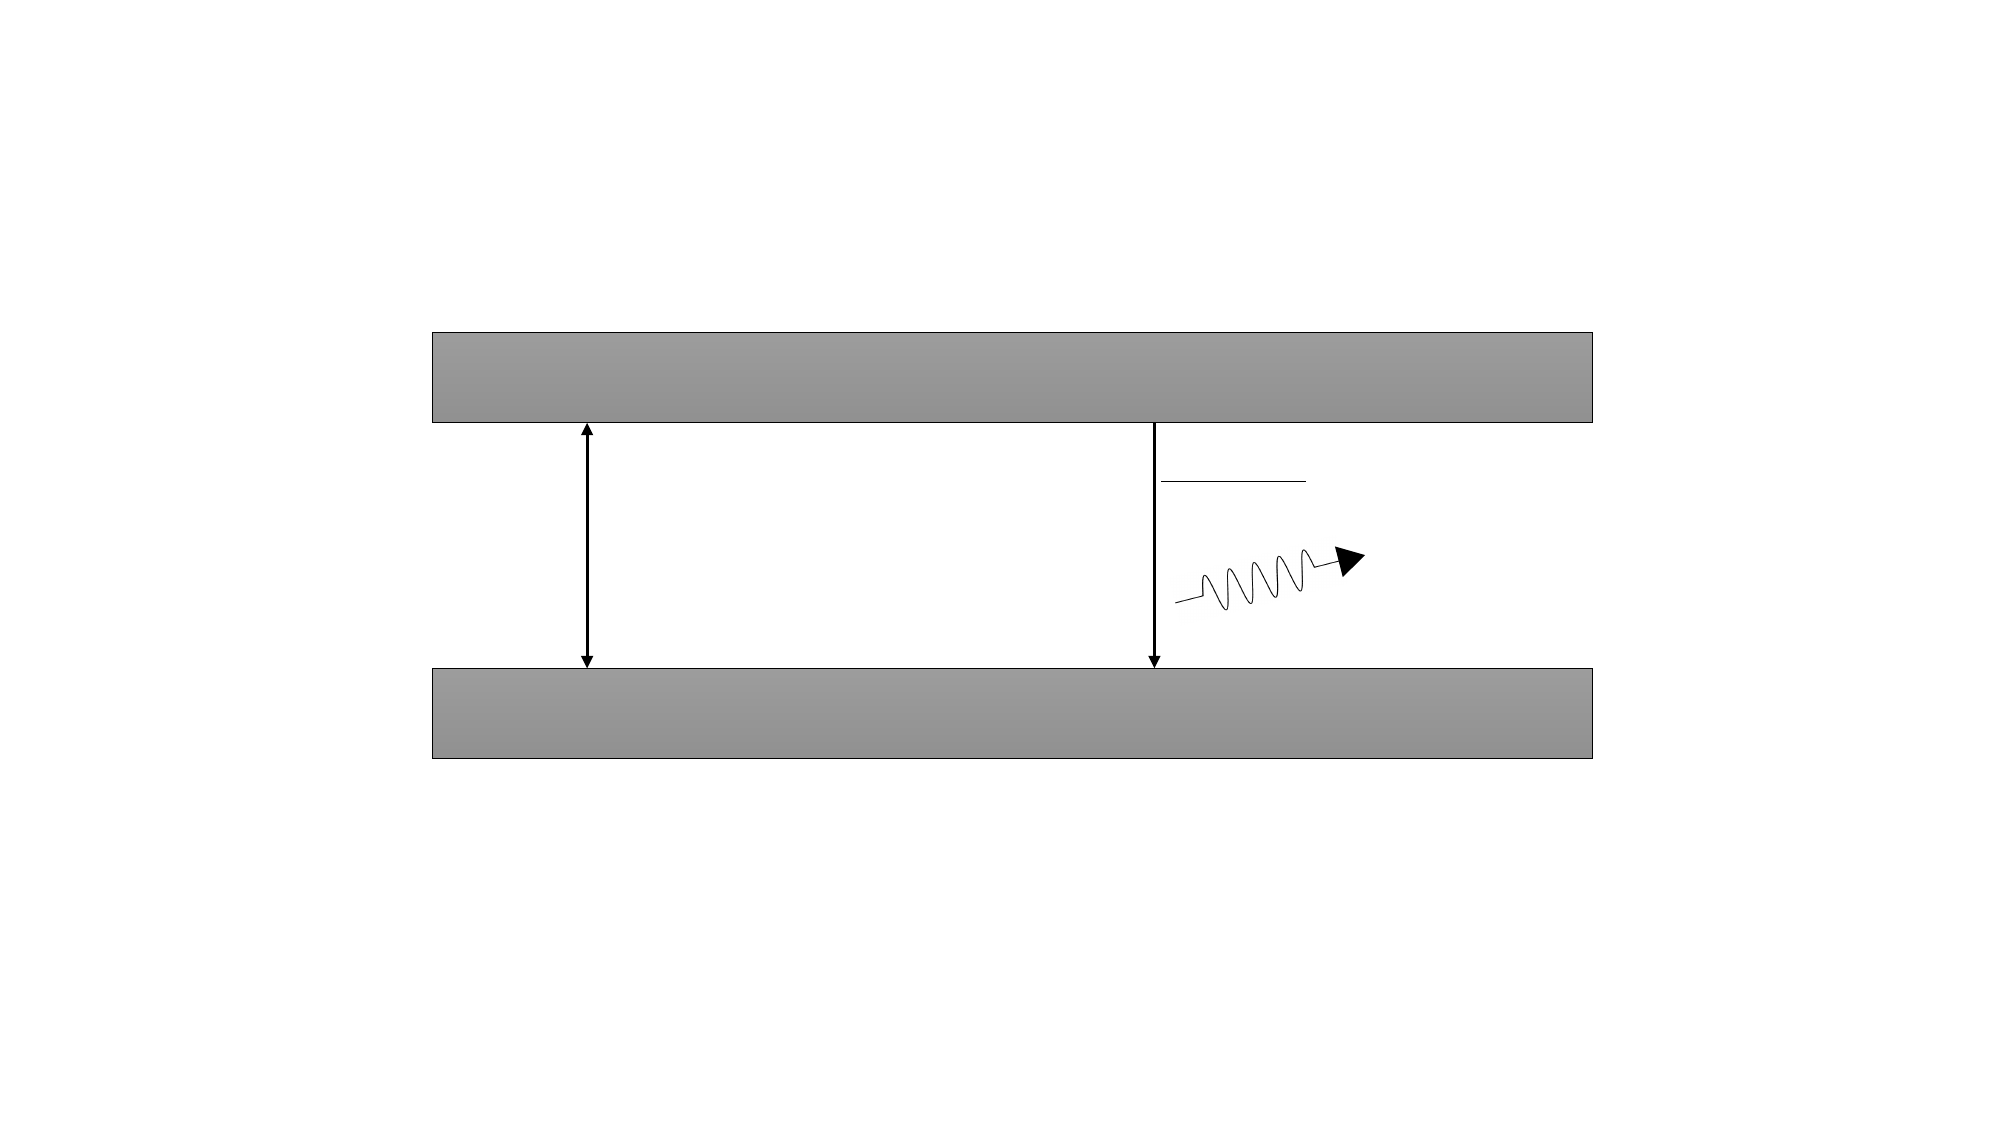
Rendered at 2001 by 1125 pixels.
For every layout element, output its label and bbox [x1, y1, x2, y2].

text_box [432, 668, 1593, 759]
picture [1172, 554, 1345, 605]
text_box [432, 332, 1593, 423]
text_box [1334, 546, 1366, 575]
